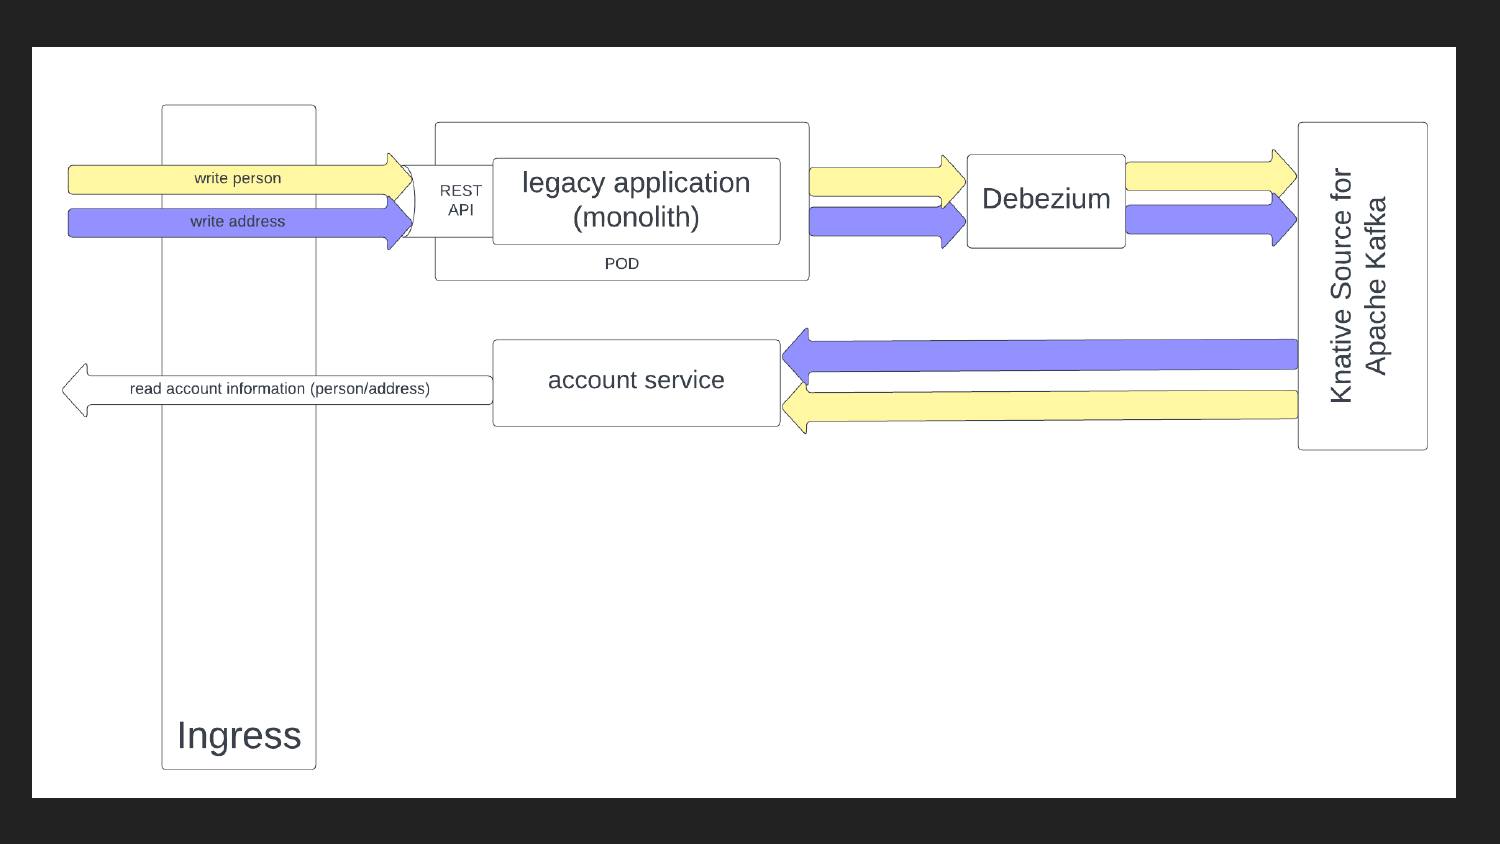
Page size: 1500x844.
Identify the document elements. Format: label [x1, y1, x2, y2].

picture [32, 47, 1457, 798]
